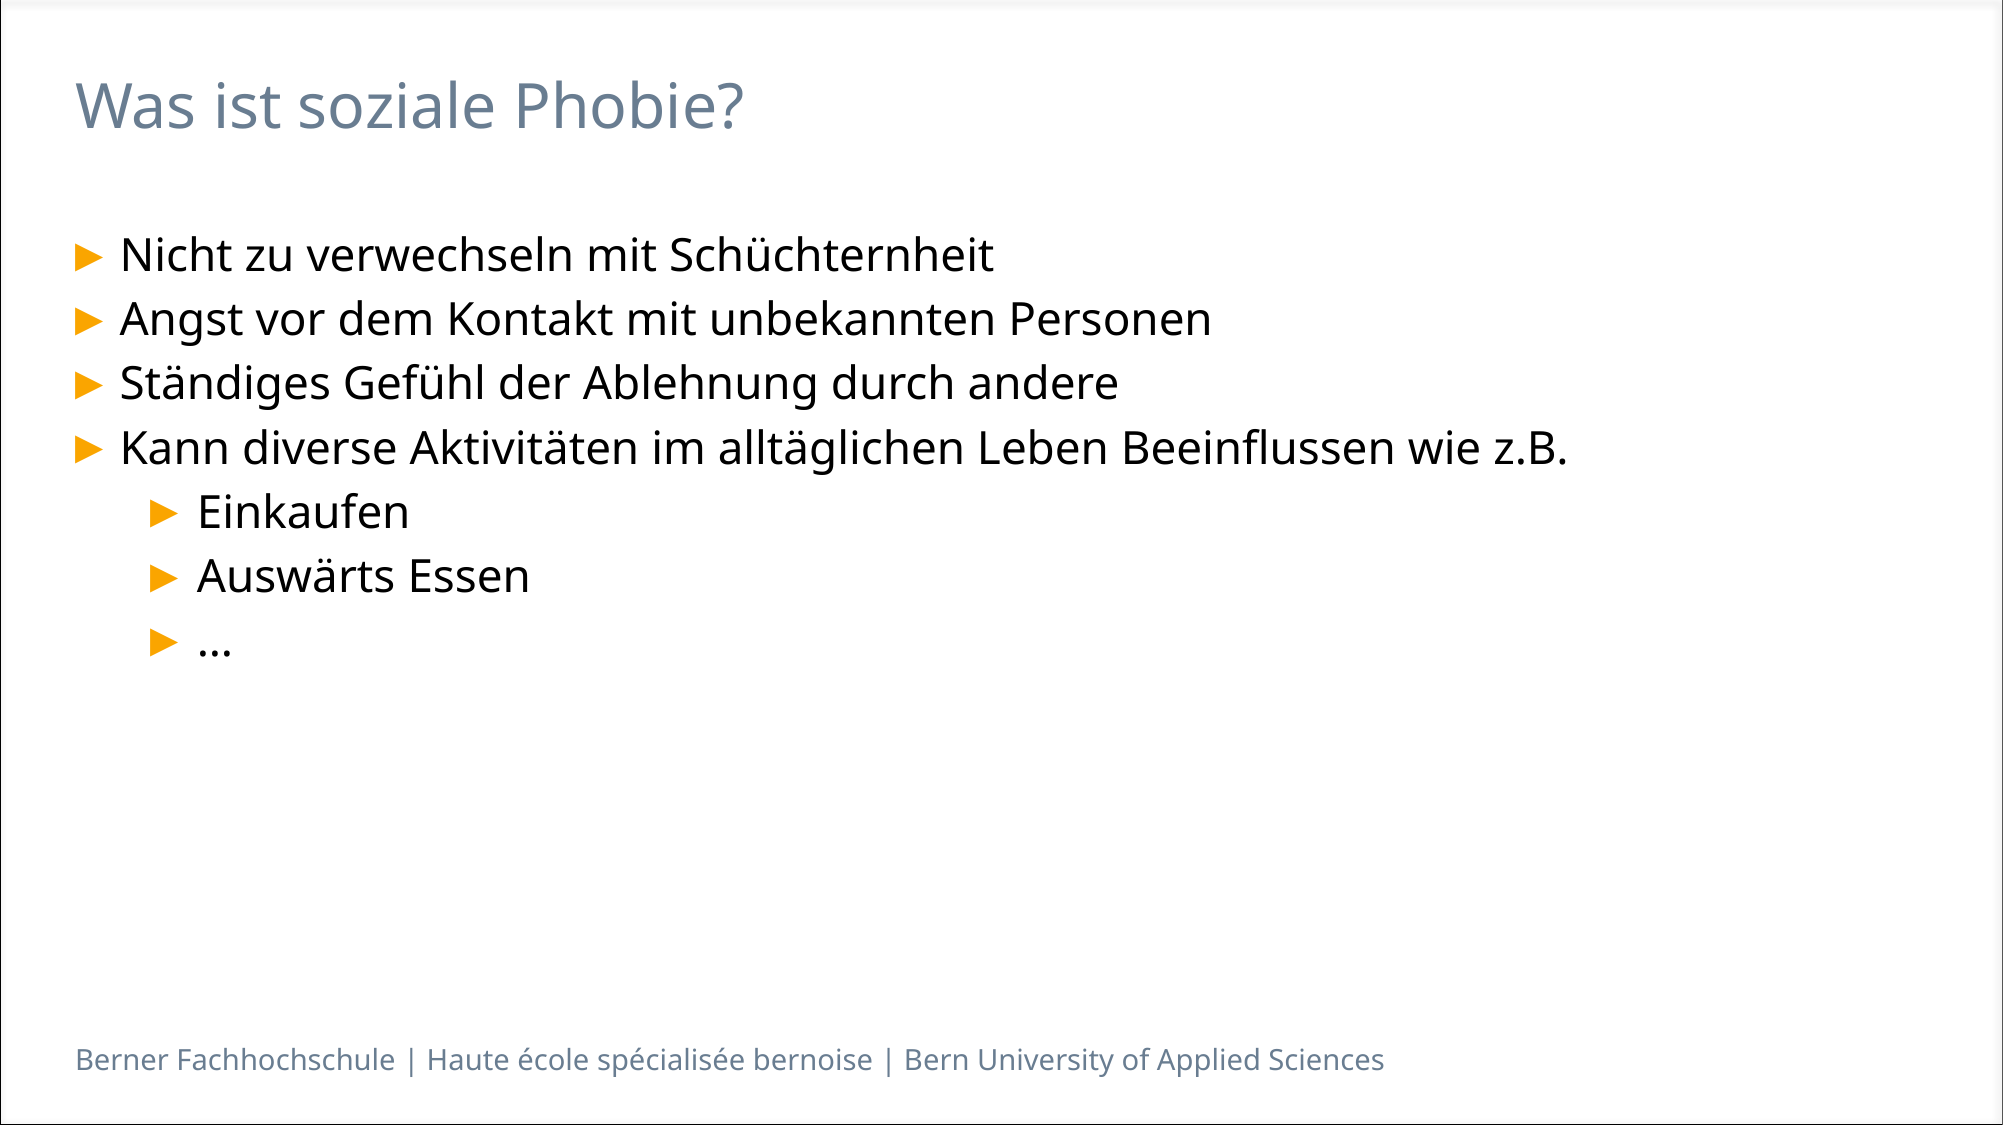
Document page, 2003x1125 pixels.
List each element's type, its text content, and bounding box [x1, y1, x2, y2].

title Was ist soziale Phobie? [75, 59, 1921, 148]
list Nicht zu verwechseln mit Schüchternheit Angst vor dem Kontakt mit unbekannten Personen Ständiges Gefühl der Ablehnung durch andere Kann diverse Aktivitäten im alltäglichen Leben Beeinflussen wie z.B. Einkaufen Auswärts Essen … [75, 218, 1921, 1004]
